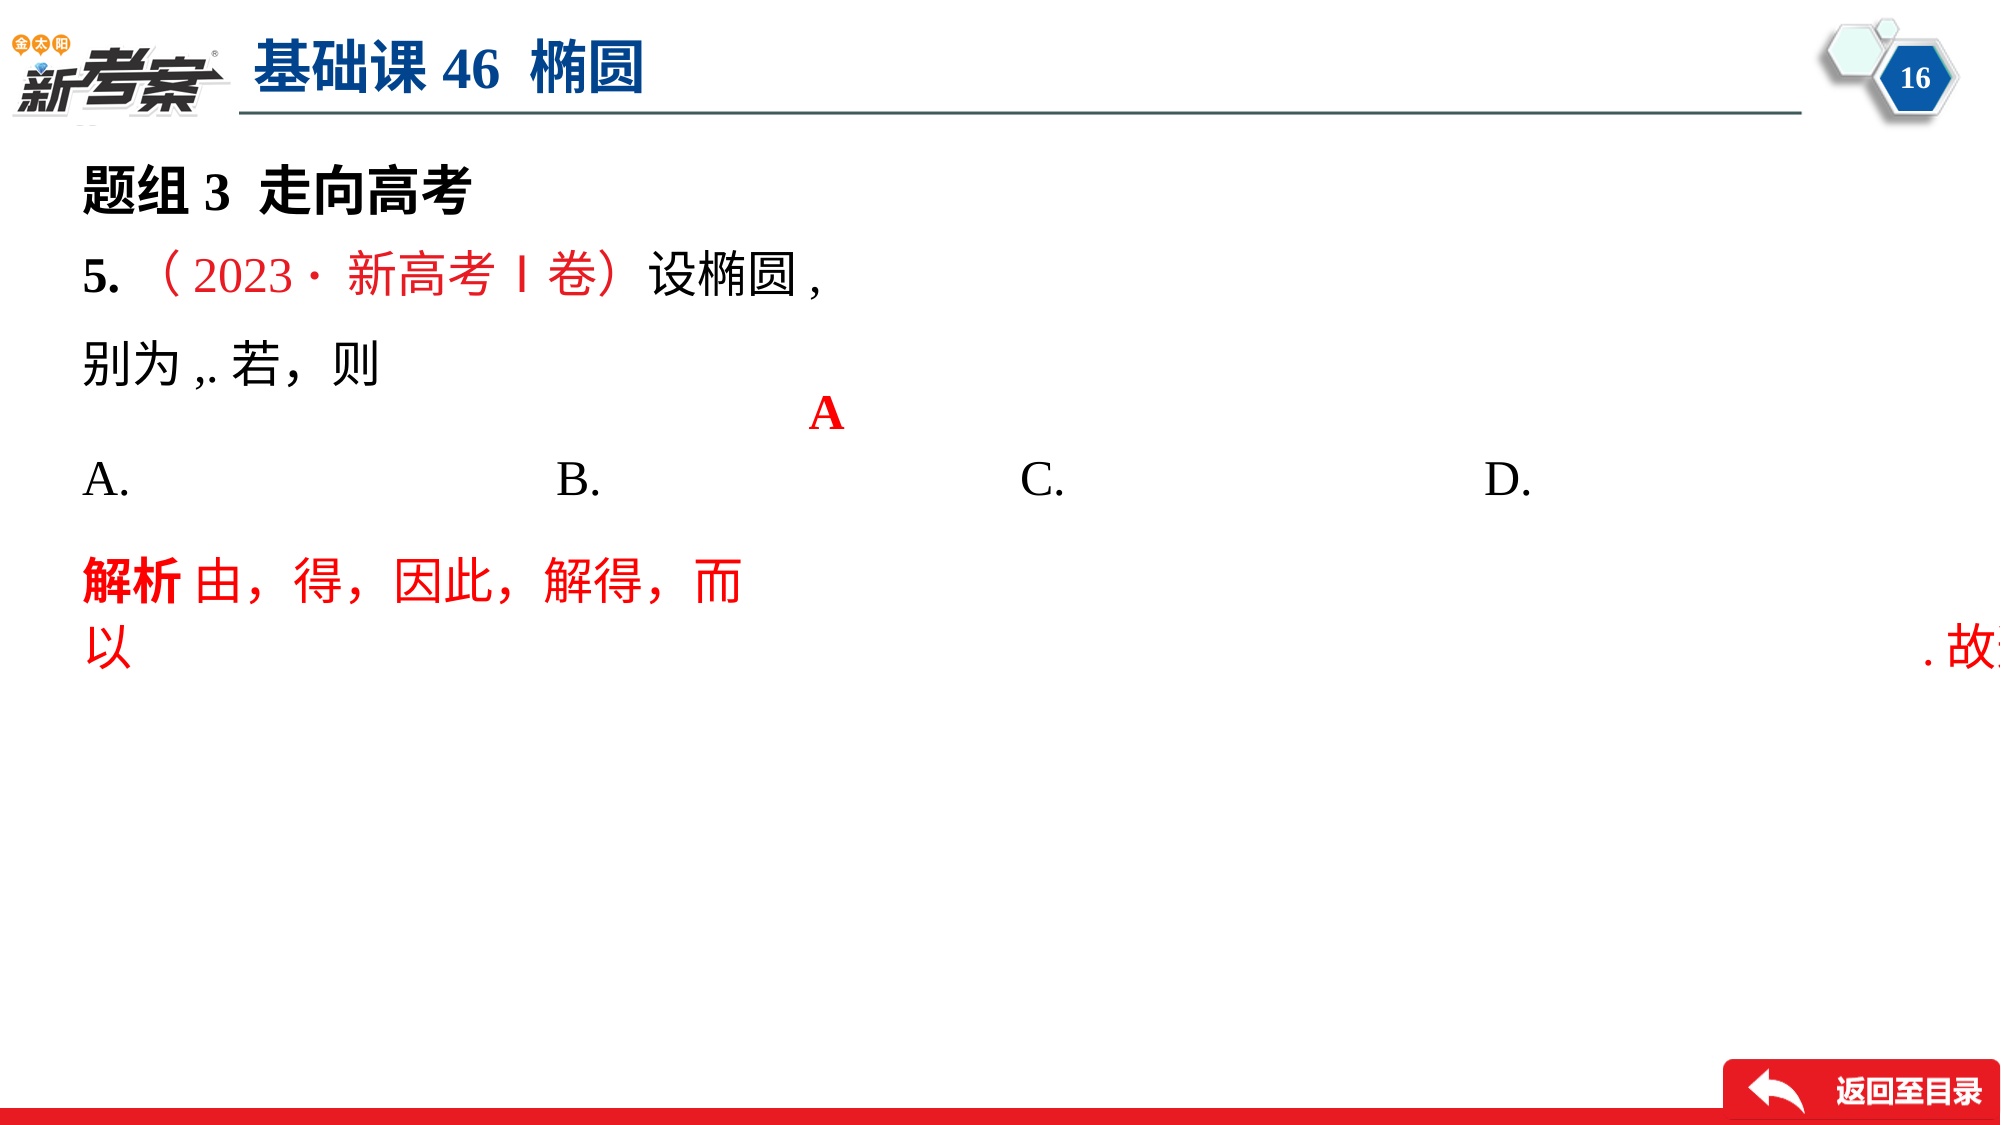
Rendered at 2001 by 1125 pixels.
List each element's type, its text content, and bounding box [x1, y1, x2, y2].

text_box 题组3 走向高考 [82, 124, 1917, 280]
picture [0, 0, 2001, 1125]
text_box A [790, 352, 863, 431]
